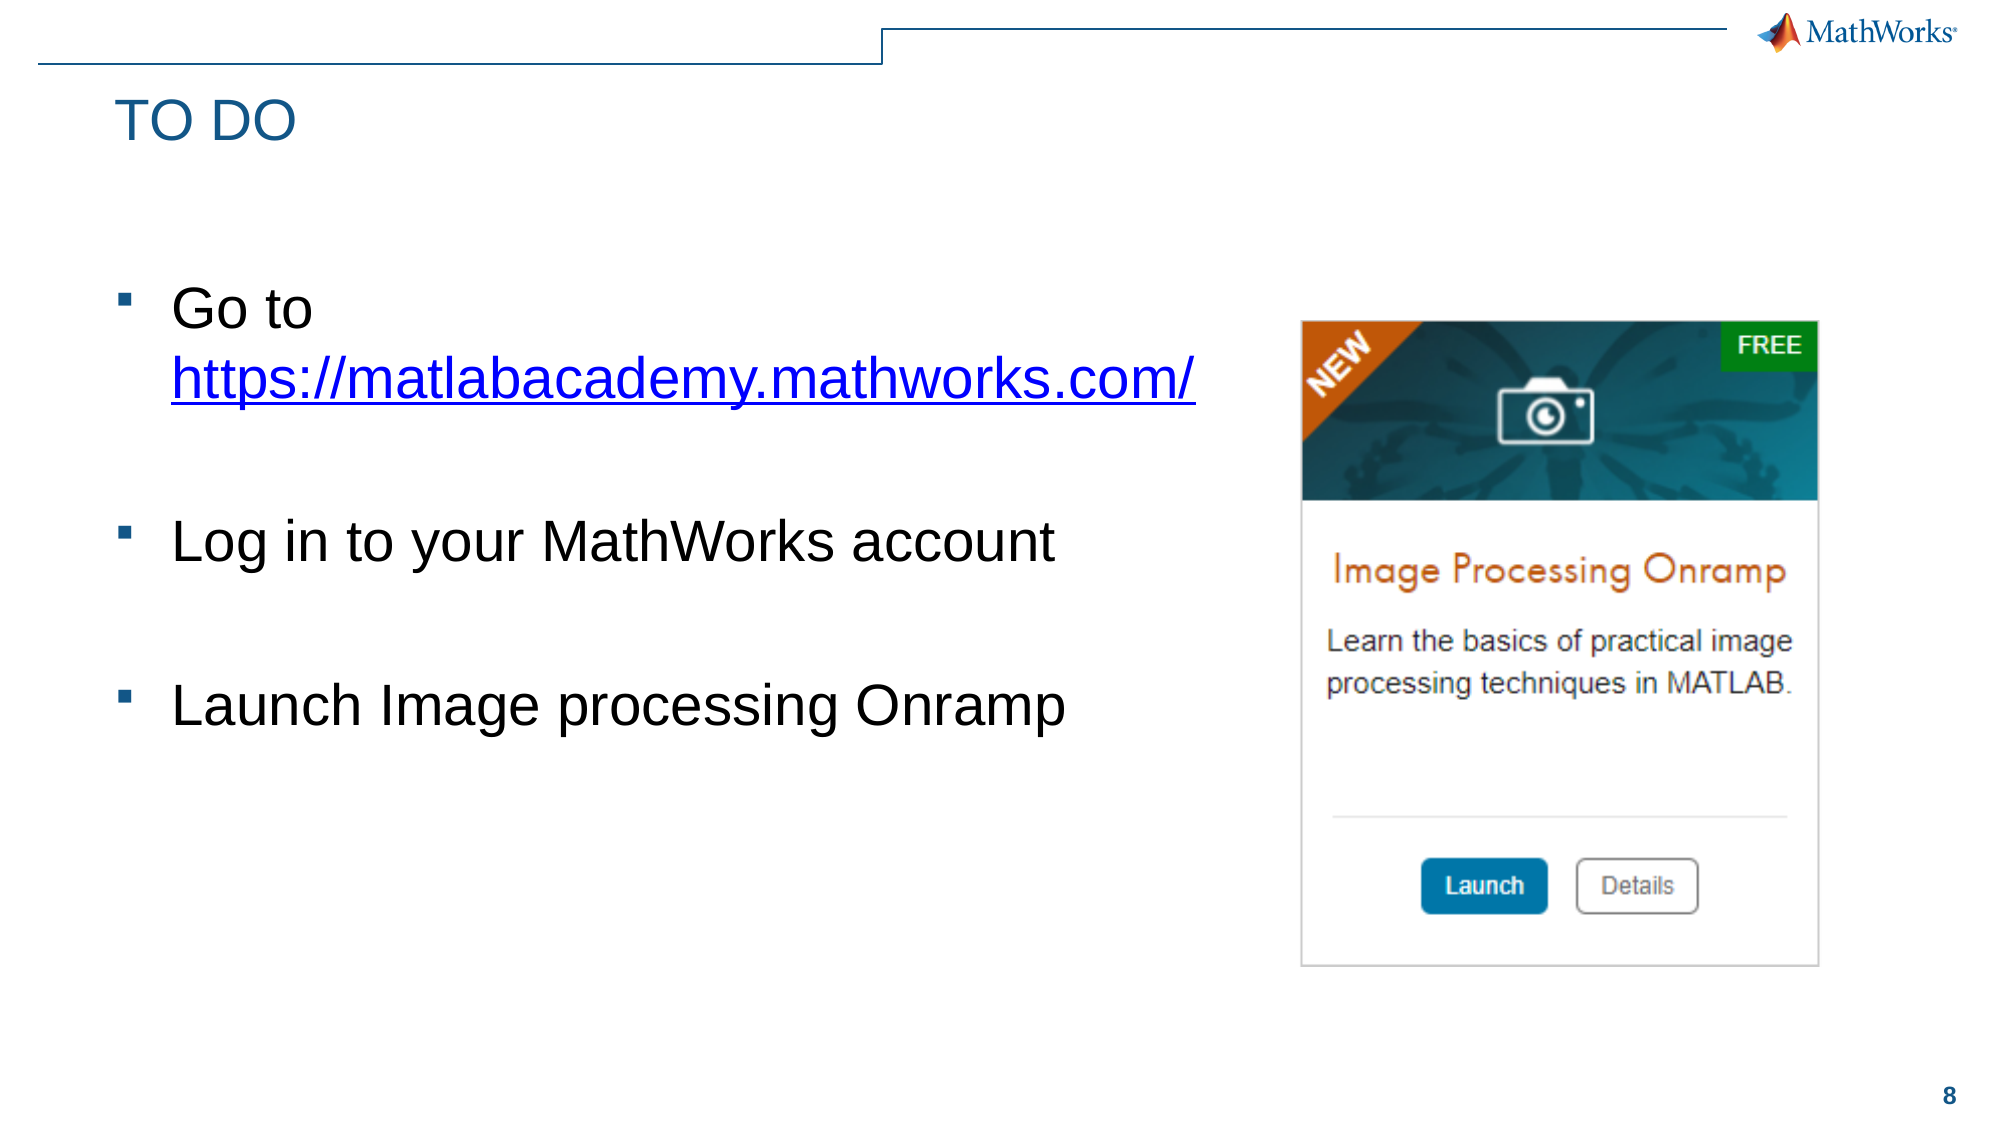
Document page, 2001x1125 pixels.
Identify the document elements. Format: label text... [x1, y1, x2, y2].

picture [1751, 3, 1970, 63]
picture [1299, 320, 1823, 968]
list Go to https://matlabacademy.mathworks.com/ Log in to your MathWorks account Launch Image processing Onramp [99, 262, 1238, 1025]
title TO DO [99, 75, 1867, 238]
